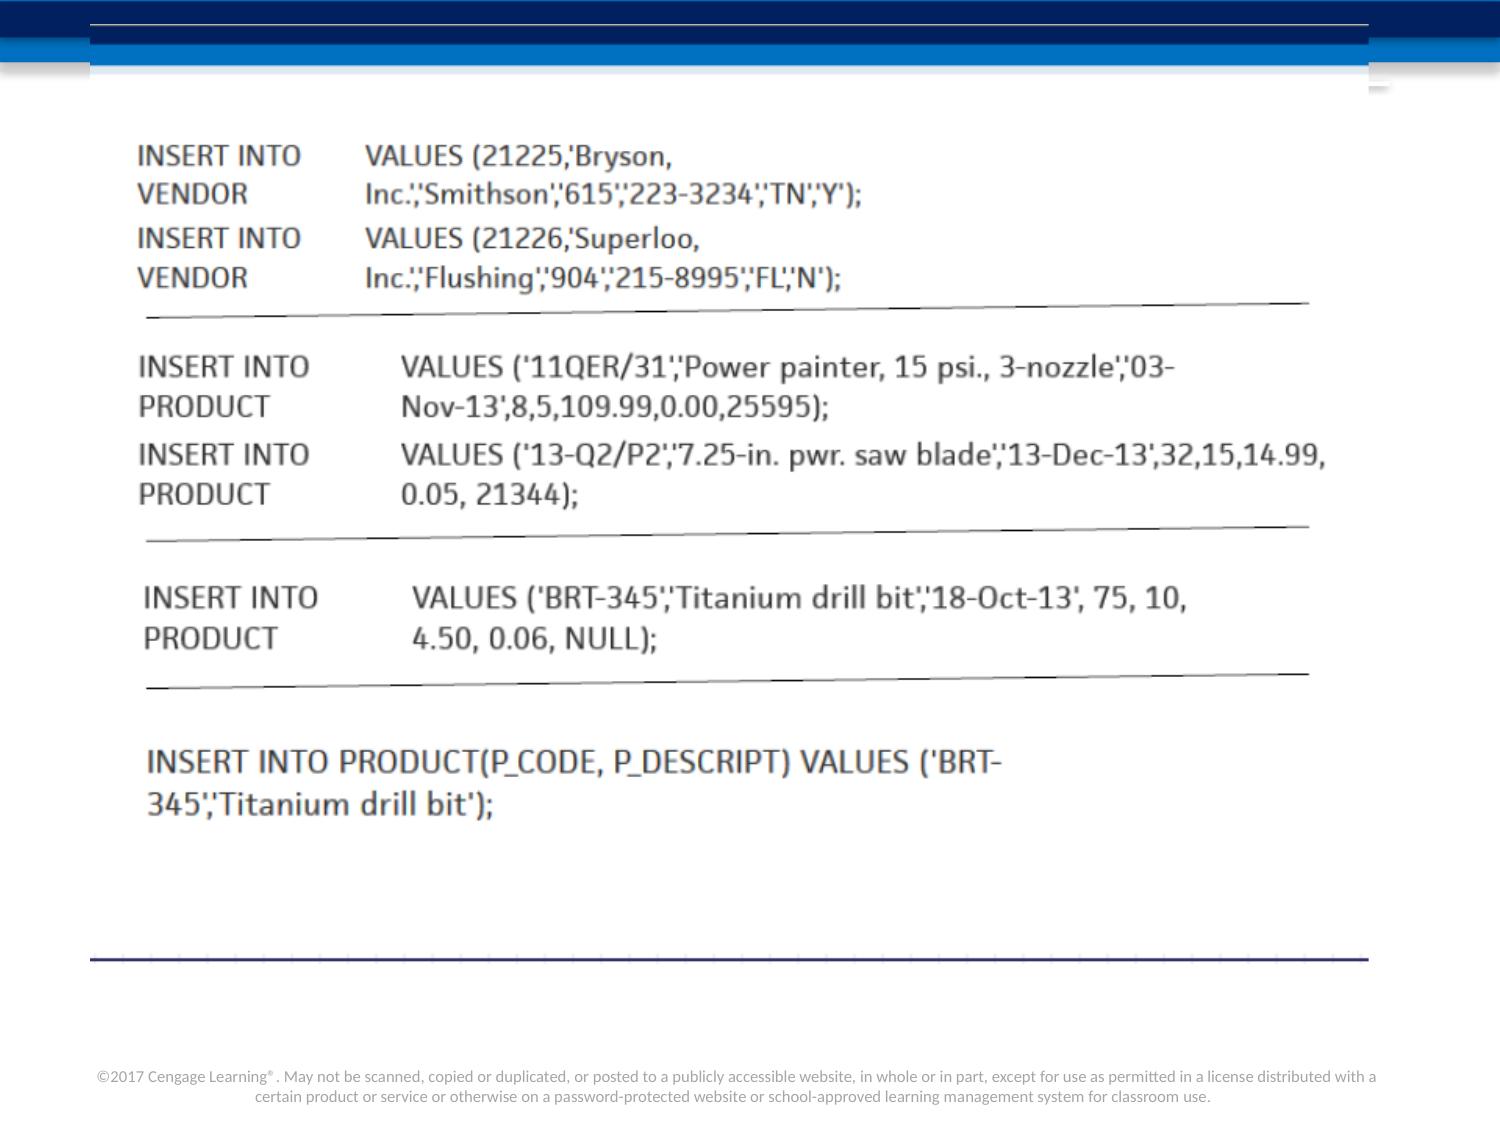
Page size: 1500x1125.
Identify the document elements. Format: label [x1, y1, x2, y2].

picture [89, 24, 1369, 964]
